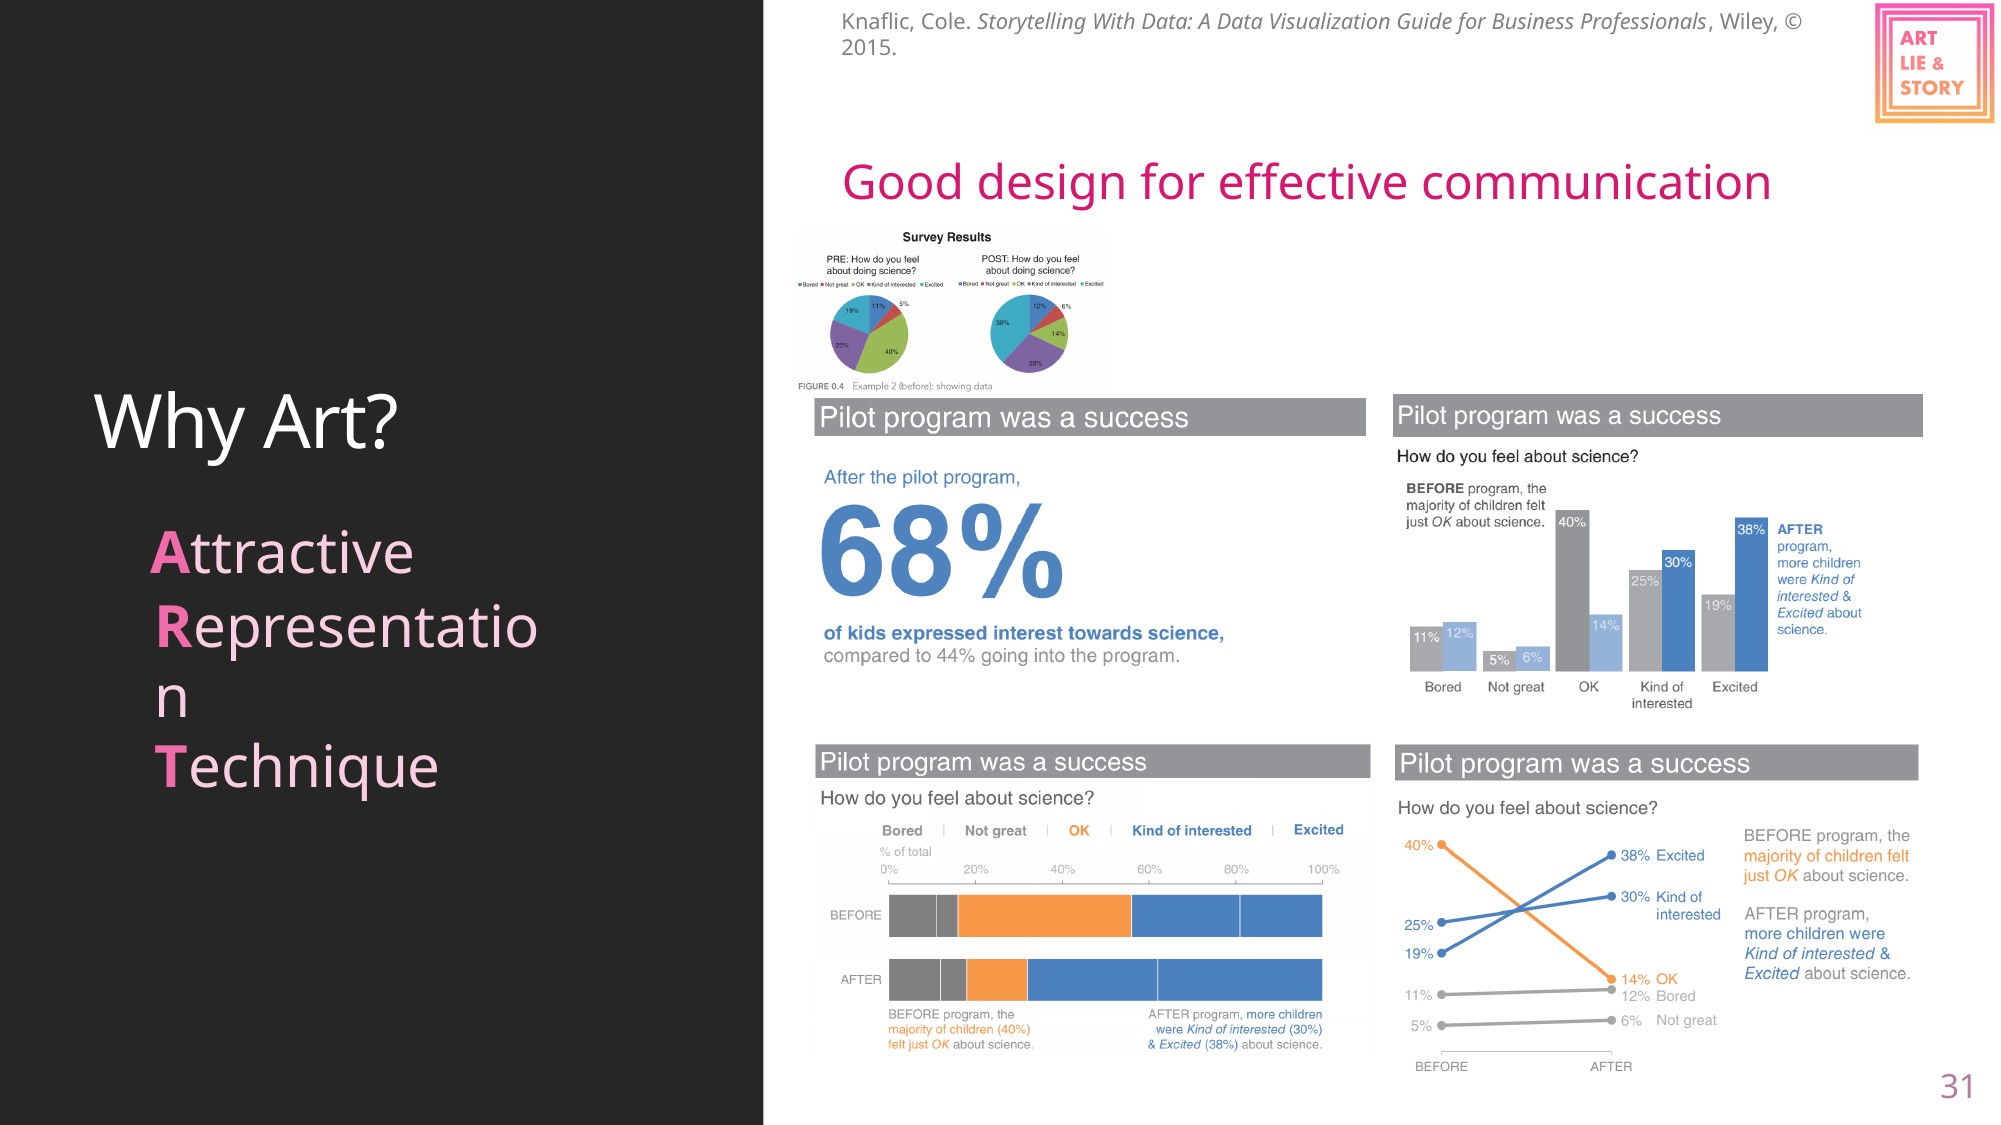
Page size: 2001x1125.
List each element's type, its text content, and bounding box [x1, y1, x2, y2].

picture [1864, 0, 2000, 129]
list Good design for effective communication [826, 138, 1880, 220]
text_box Representation Technique [140, 581, 560, 807]
picture [1388, 391, 1930, 717]
title Why Art? [78, 128, 704, 473]
picture [797, 227, 1107, 395]
slide_number 31 [1864, 1057, 1993, 1118]
text_box Attractive [135, 508, 556, 593]
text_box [810, 388, 1930, 1091]
text_box Knaflic, Cole. Storytelling With Data: A Data Visualization Guide for Business Professionals, Wiley, © 2015. [826, 0, 1832, 68]
